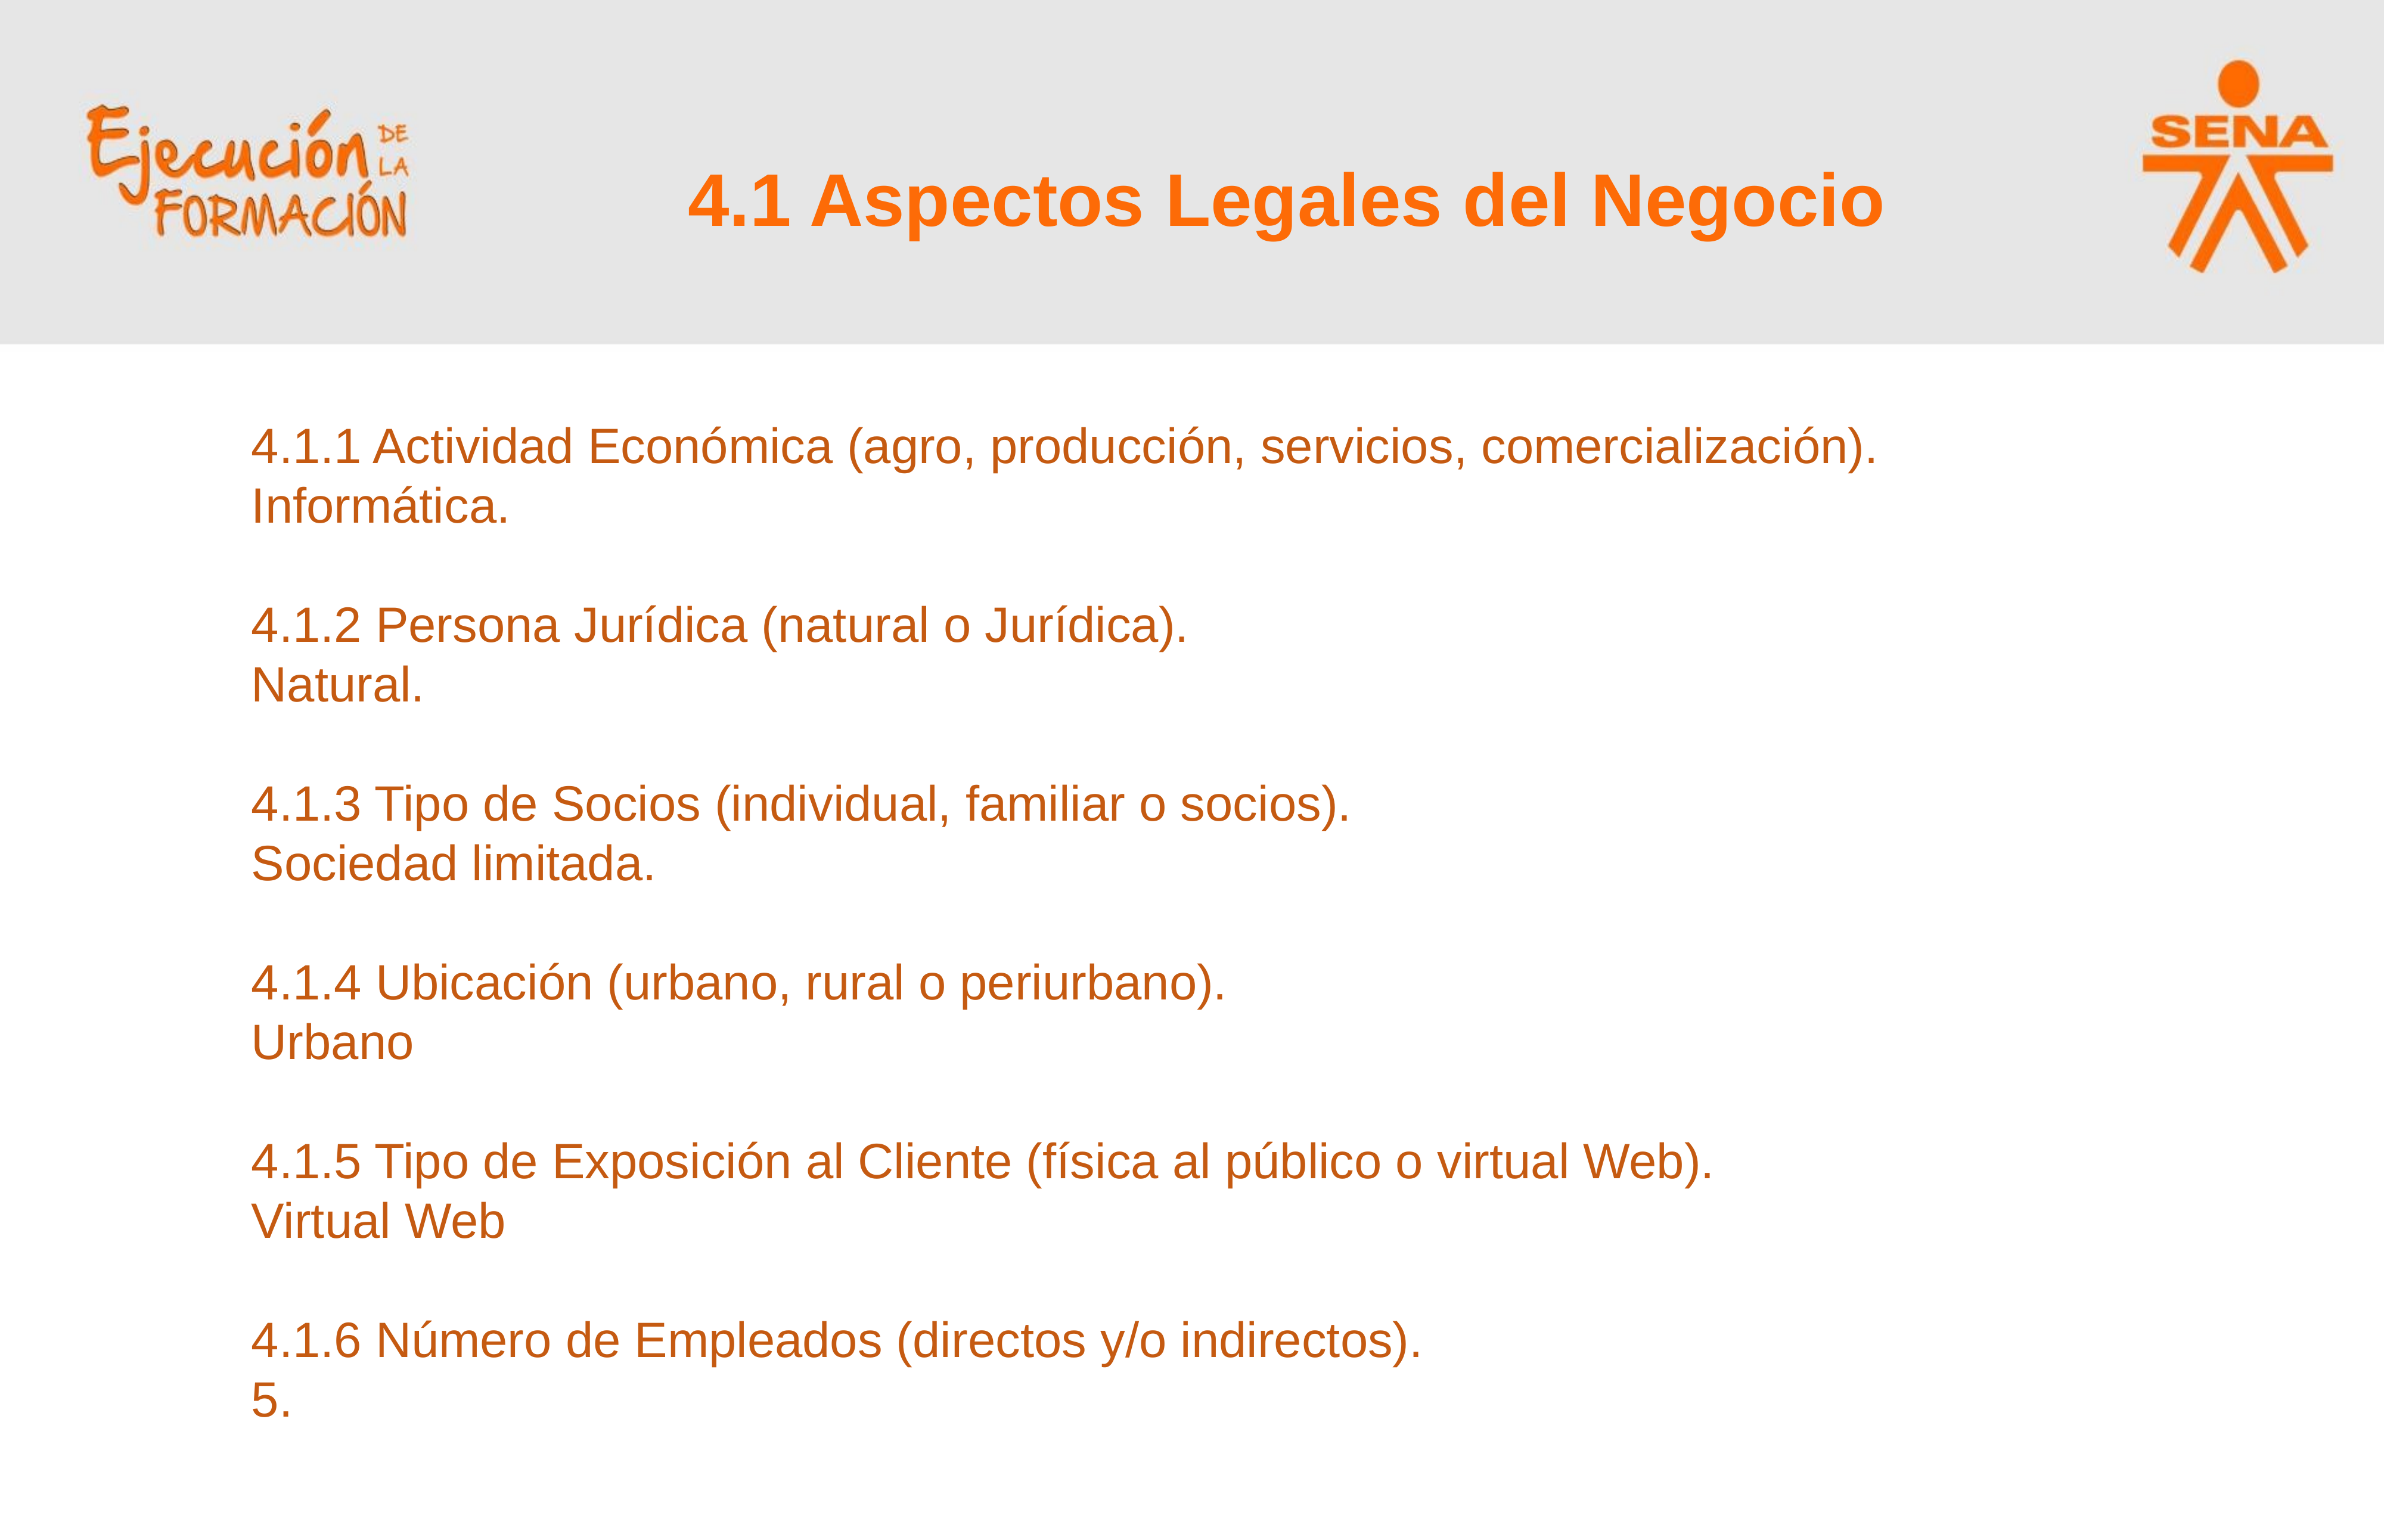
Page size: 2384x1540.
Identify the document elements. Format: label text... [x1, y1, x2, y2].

picture [0, 0, 2384, 1540]
text_box 4.1.1 Actividad Económica (agro, producción, servicios, comercialización). Informática. 4.1.2 Persona Jurídica (natural o Jurídica). Natural. 4.1.3 Tipo de Socios (individual, familiar o socios). Sociedad limitada. 4.1.4 Ubicación (urbano, rural o periurbano). Urbano 4.1.5 Tipo de Exposición al Cliente (física al público o virtual Web). Virtual Web 4.1.6 Número de Empleados (directos y/o indirectos). 5. [243, 409, 2089, 1432]
text_box 4.1 Aspectos Legales del Negocio [382, 139, 2191, 253]
